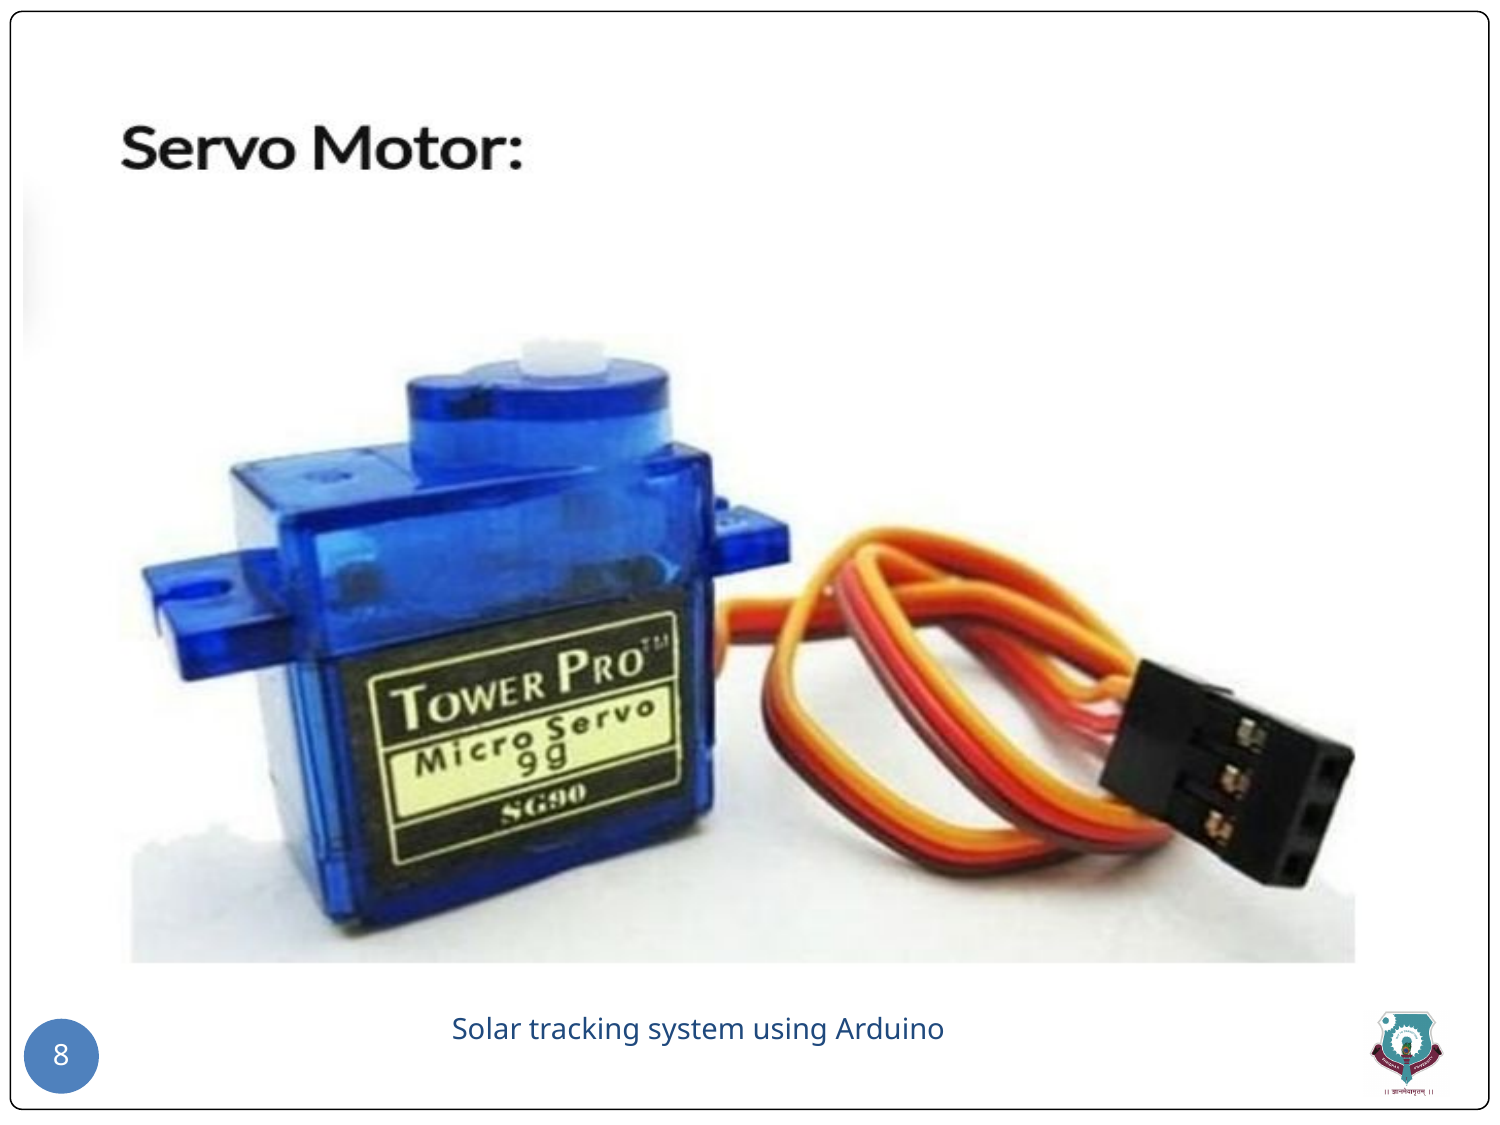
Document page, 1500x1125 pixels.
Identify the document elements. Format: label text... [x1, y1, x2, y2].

picture [23, 92, 1477, 970]
picture [1363, 1010, 1450, 1098]
text_box 8 [23, 1018, 99, 1094]
text_box Solar tracking system using Arduino [433, 1007, 1084, 1083]
